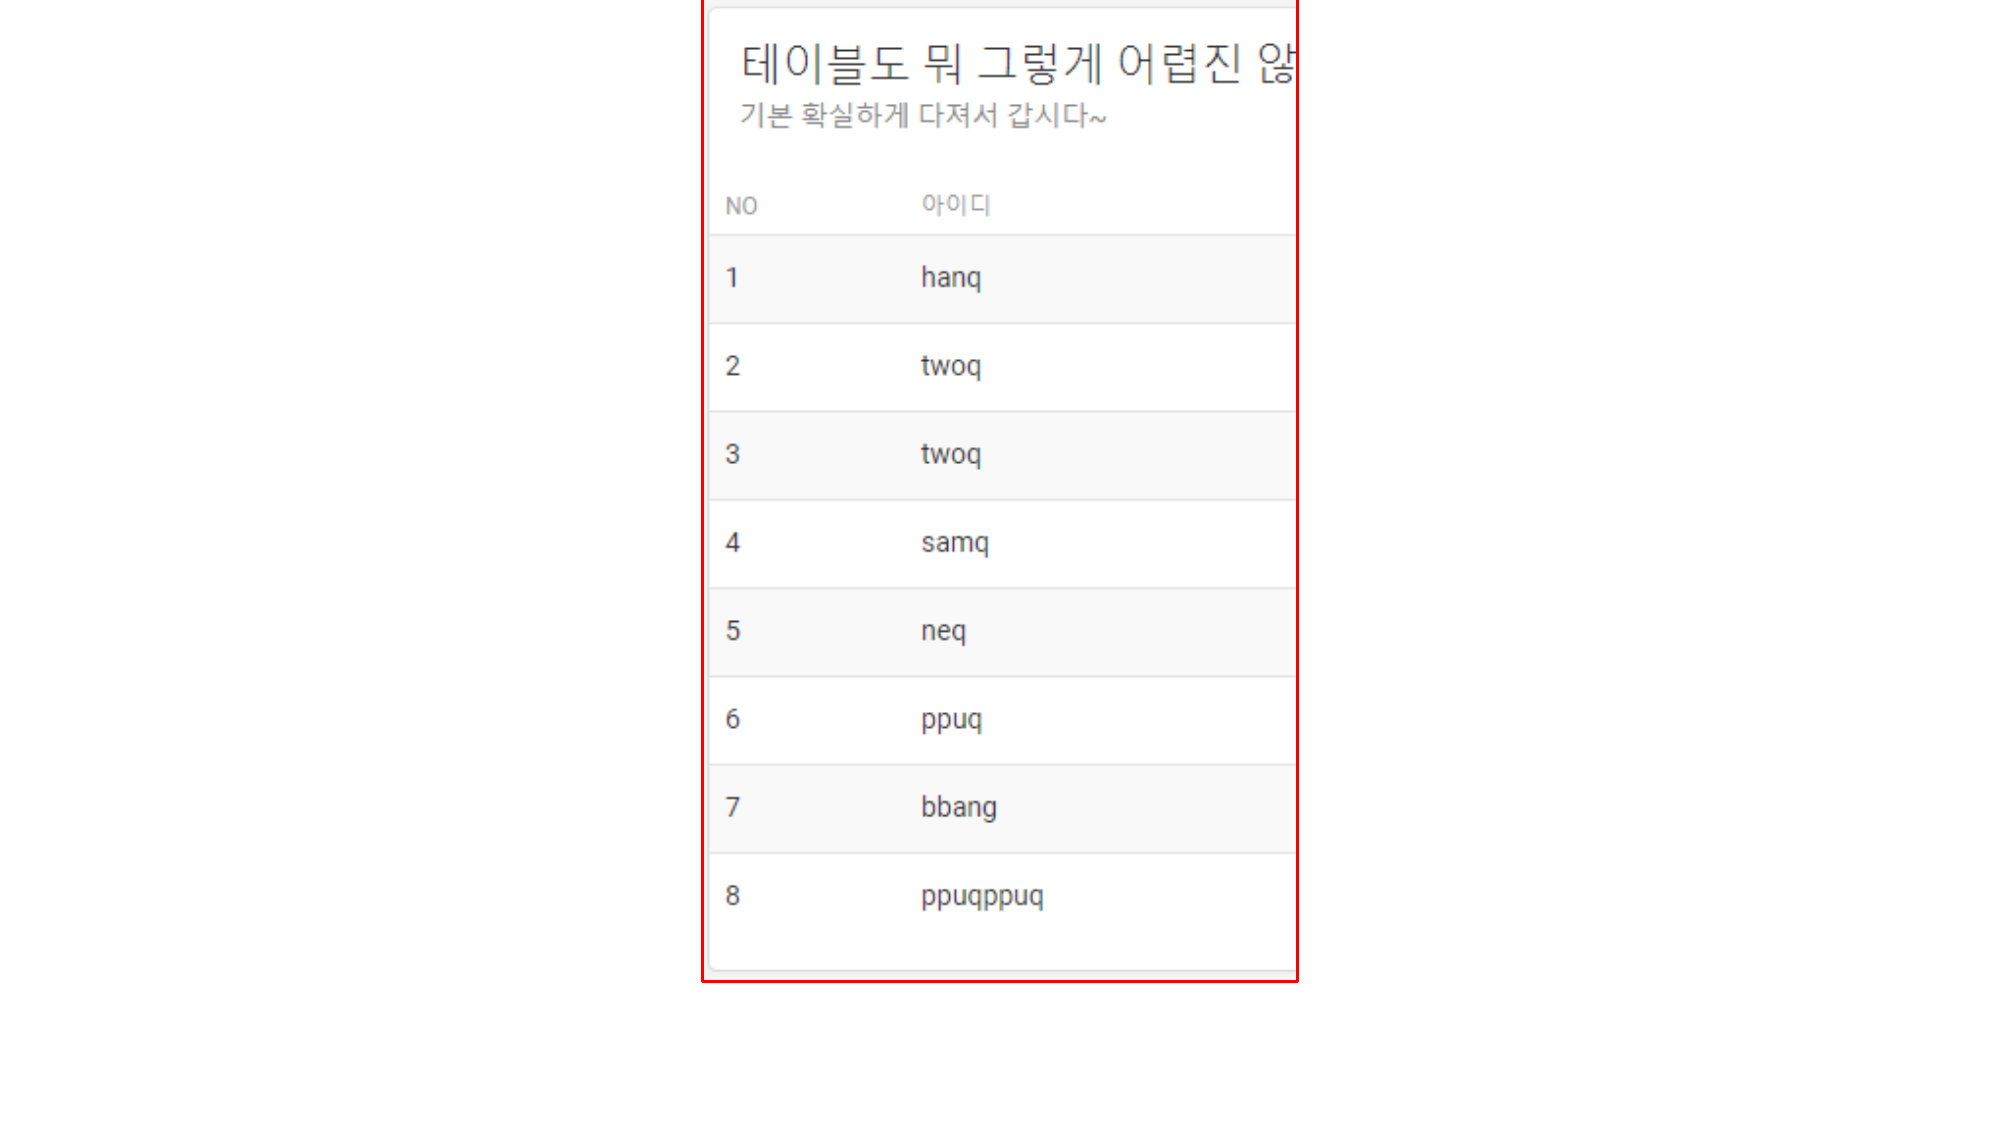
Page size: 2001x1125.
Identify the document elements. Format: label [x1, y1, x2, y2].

picture [704, 0, 1296, 980]
